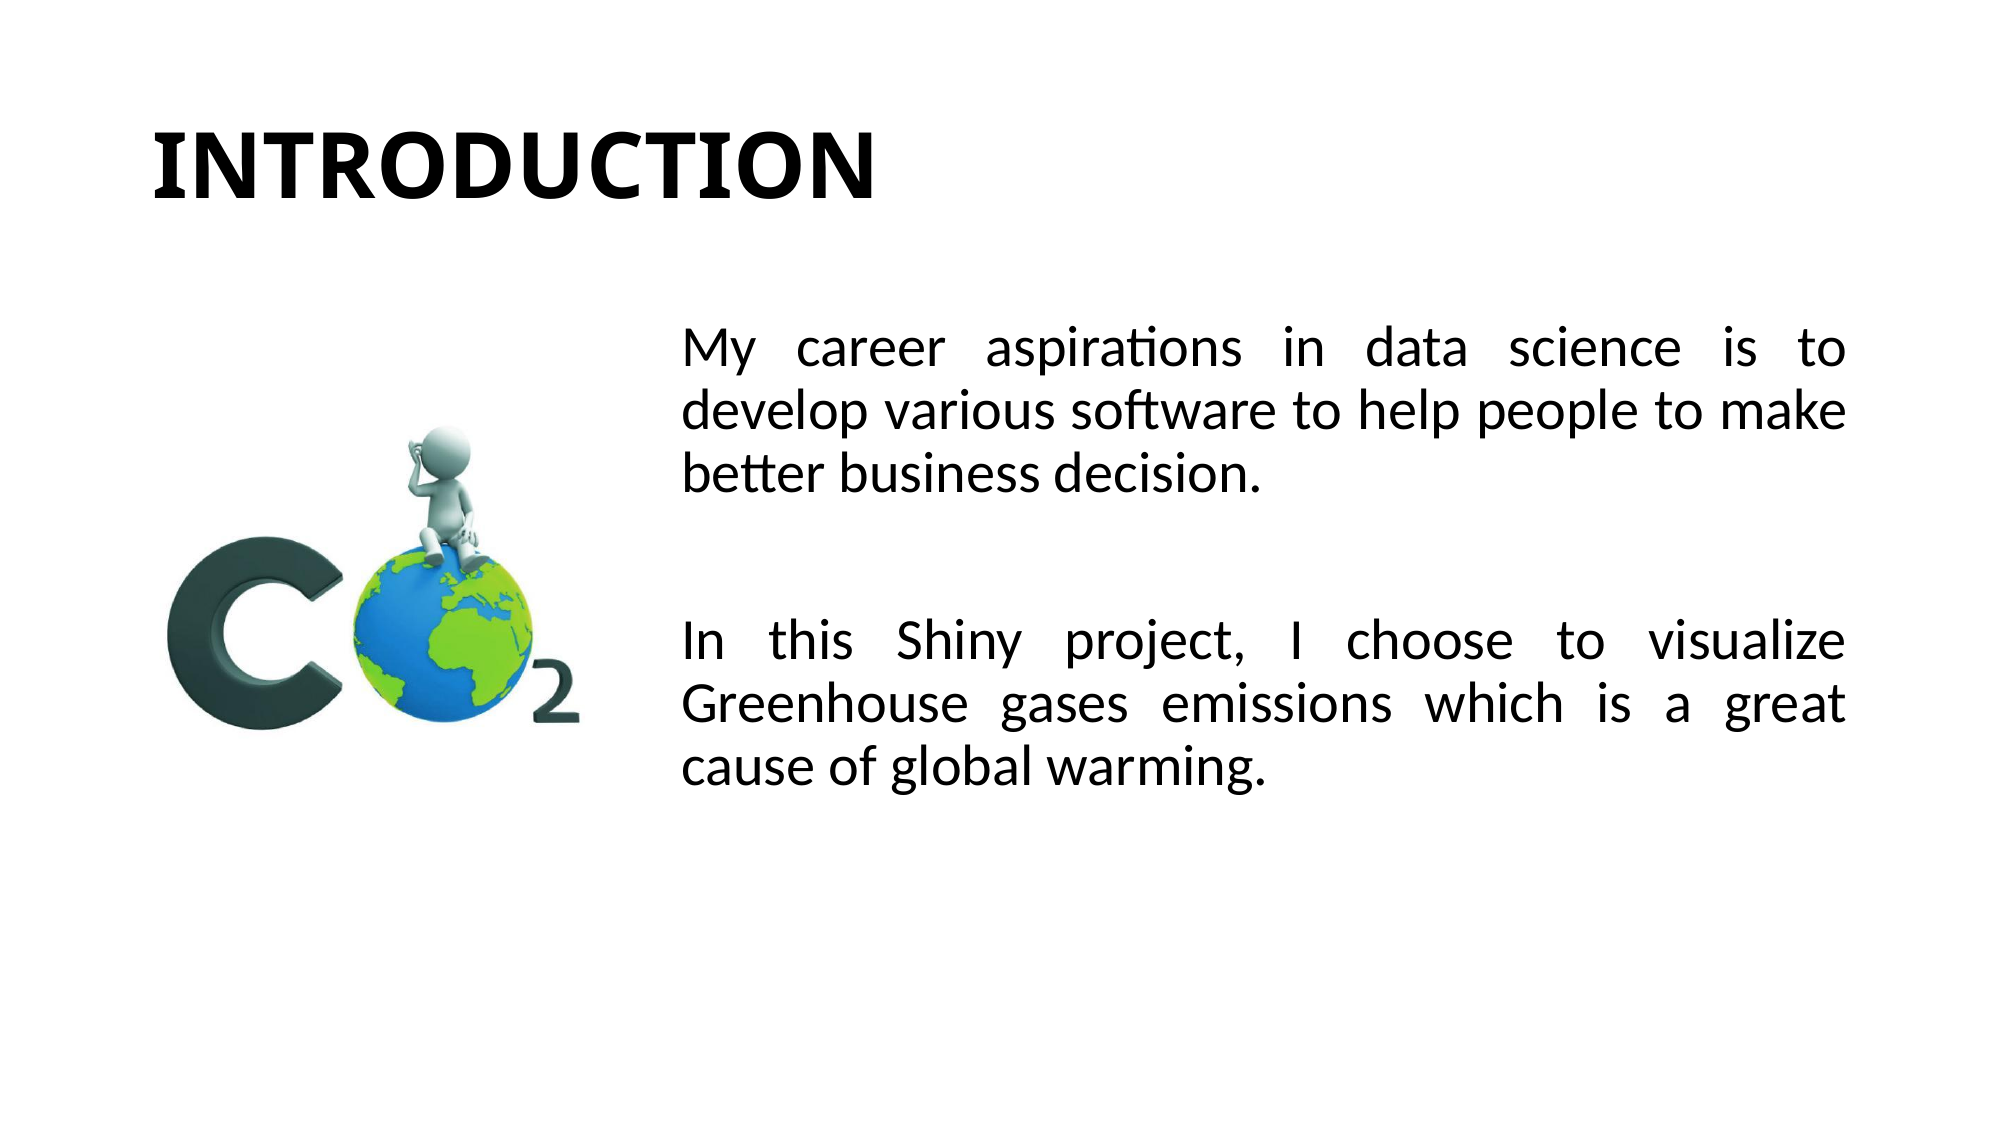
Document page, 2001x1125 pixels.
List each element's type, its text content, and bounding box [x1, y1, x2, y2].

picture [137, 412, 608, 741]
title INTRODUCTION [137, 59, 1863, 278]
list My career aspirations in data science is to develop various software to help people to make better business decision. In this Shiny project, I choose to visualize Greenhouse gases emissions which is a great cause of global warming. [666, 308, 1863, 968]
